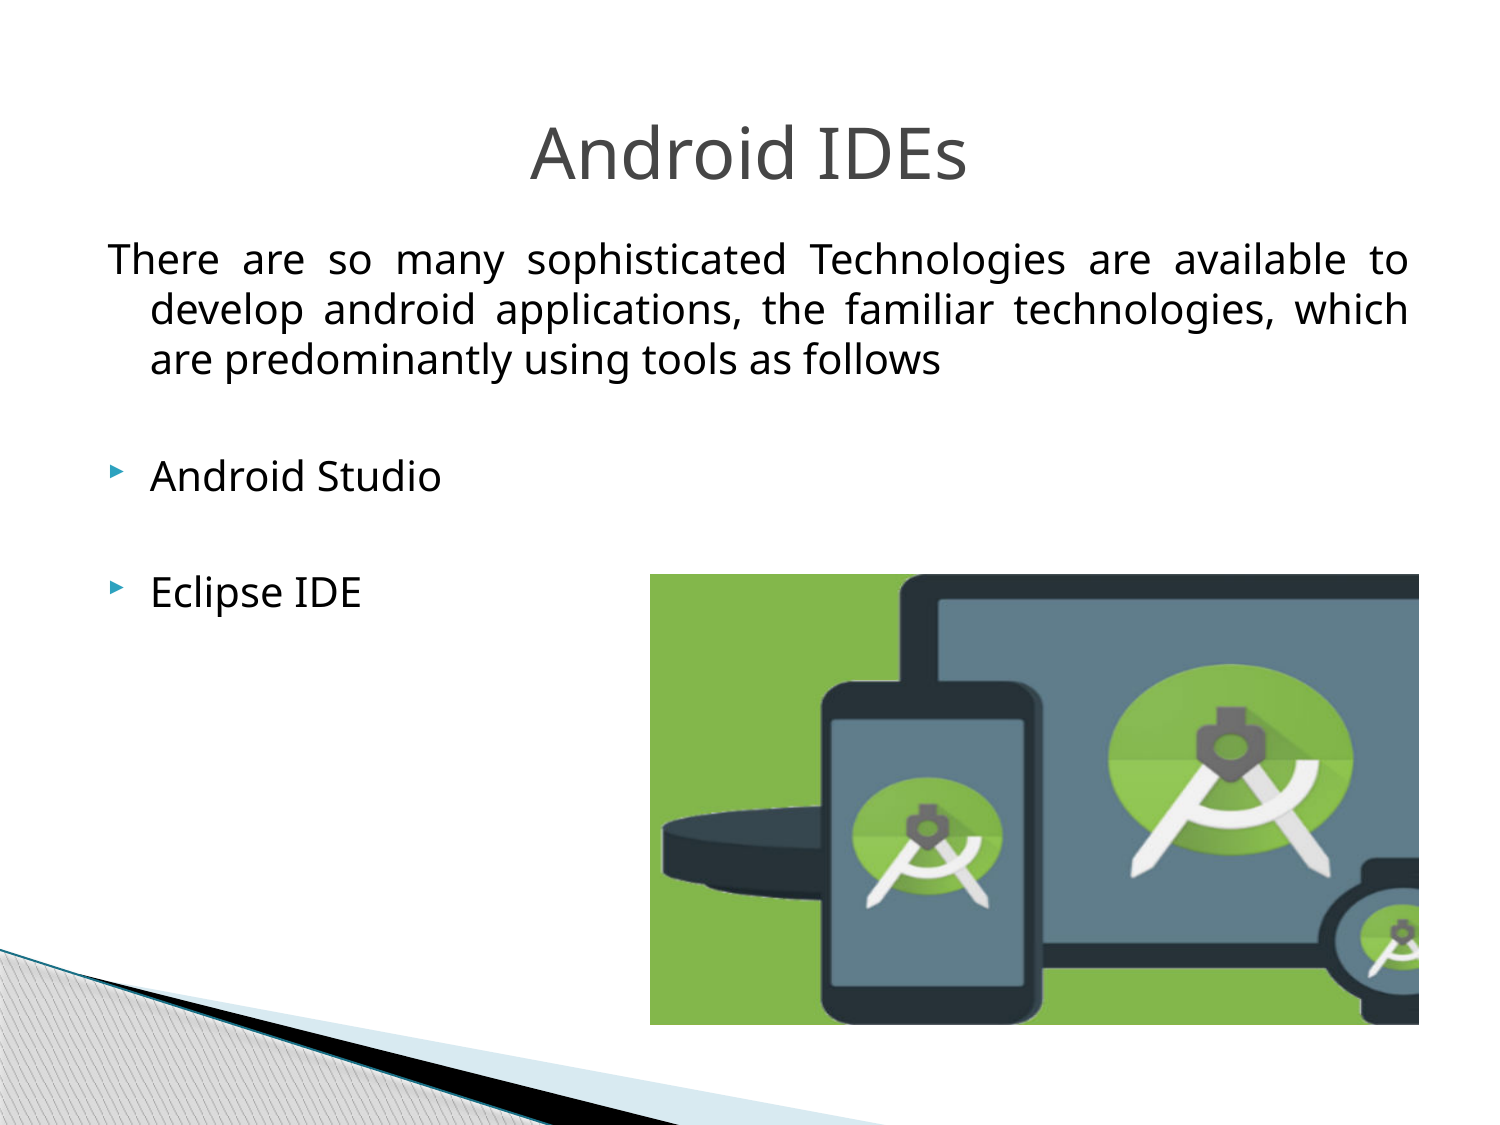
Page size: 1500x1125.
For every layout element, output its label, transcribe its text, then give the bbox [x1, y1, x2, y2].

title Android IDEs [75, 99, 1425, 288]
list There are so many sophisticated Technologies are available to develop android applications, the familiar technologies, which are predominantly using tools as follows Android Studio Eclipse IDE [75, 288, 1425, 968]
picture [649, 574, 1419, 1026]
